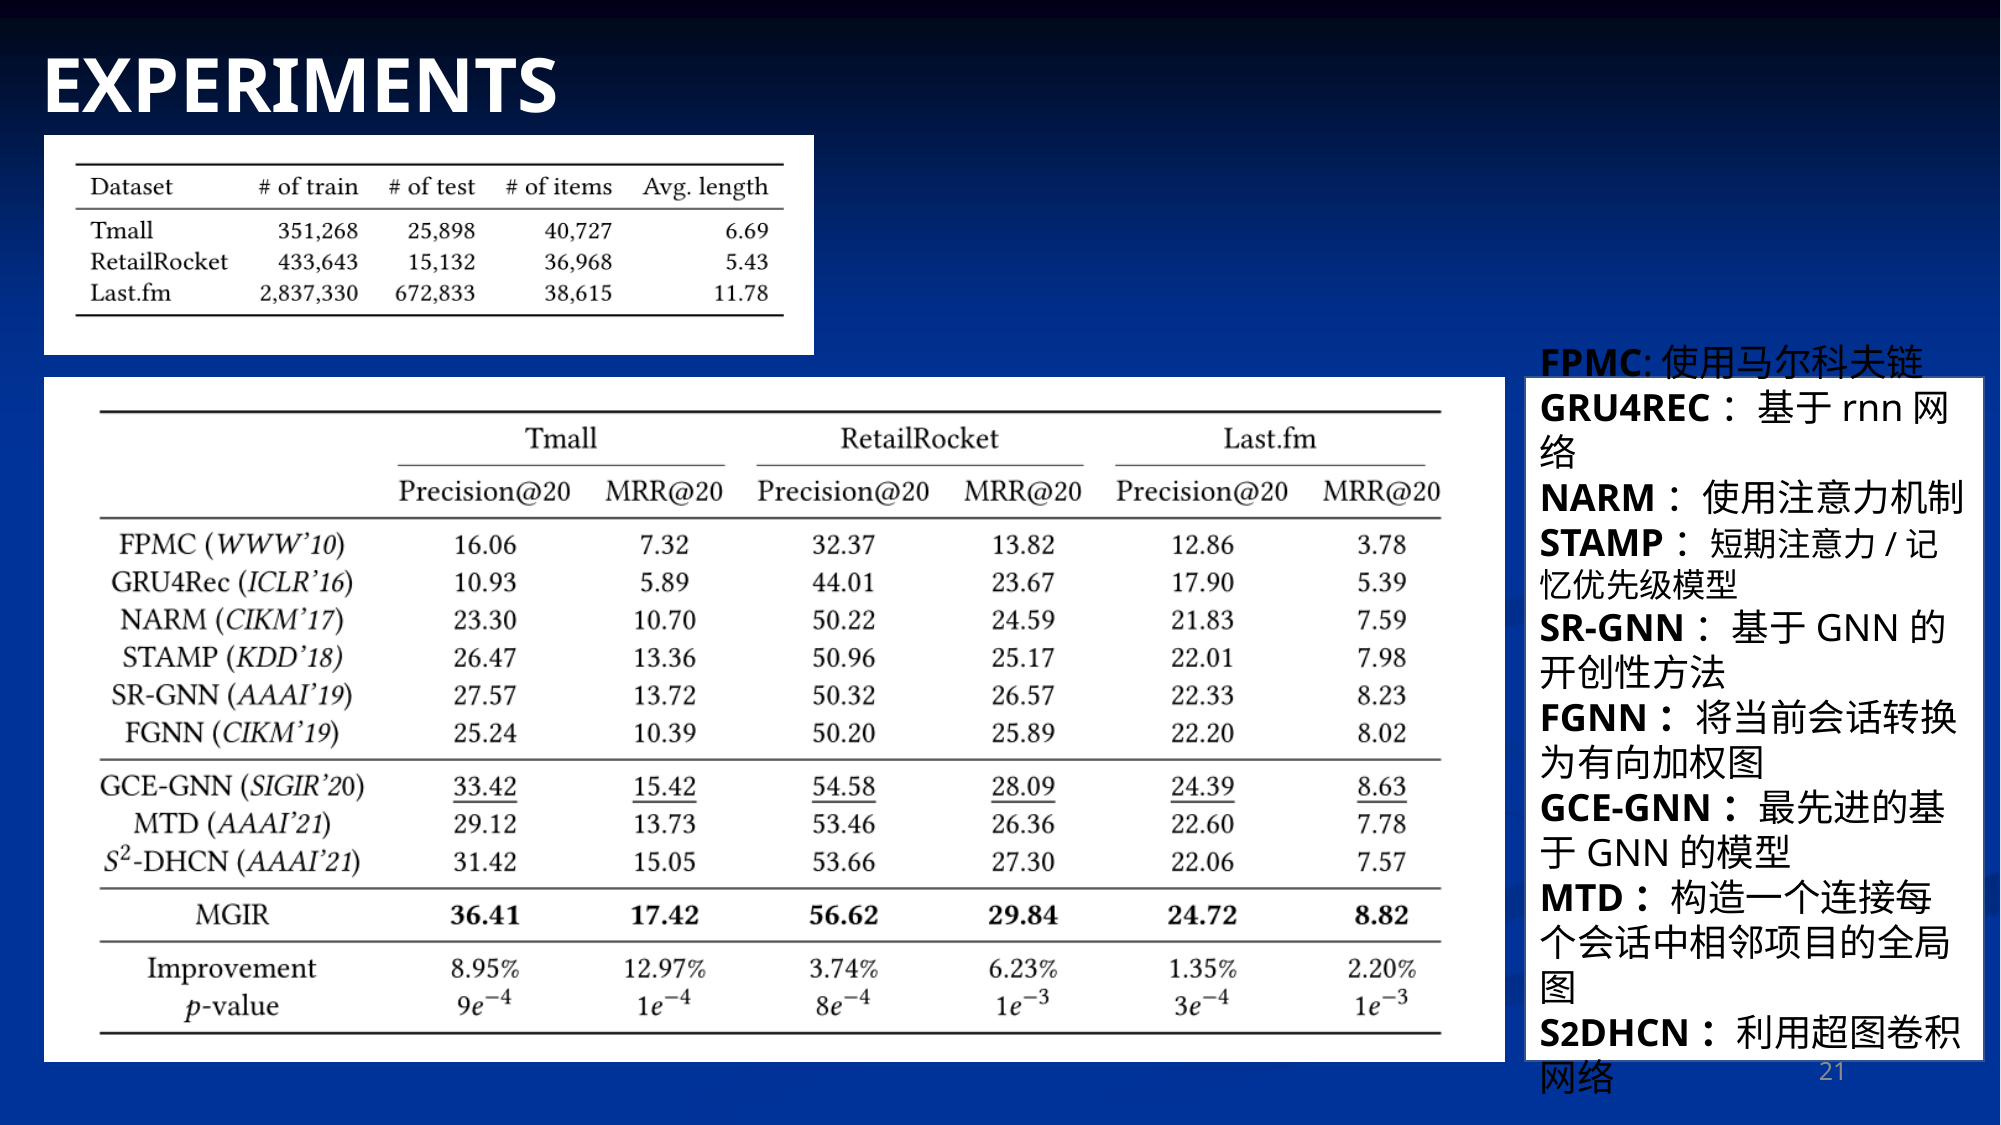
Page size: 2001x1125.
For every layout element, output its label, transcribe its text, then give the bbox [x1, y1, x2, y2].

text_box EXPERIMENTS [26, 29, 1027, 135]
slide_number 21 [1412, 1042, 1863, 1103]
text_box FPMC:使用马尔科夫链 GRU4REC：基于rnn网络 NARM：使用注意力机制 STAMP：短期注意力/记忆优先级模型 SR-GNN：基于GNN的开创性方法 FGNN：将当前会话转换为有向加权图 GCE-GNN：最先进的基于GNN的模型 MTD：构造一个连接每个会话中相邻项目的全局图 S2DHCN：利用超图卷积网络 [1524, 376, 1985, 1062]
picture [0, 0, 2001, 1125]
